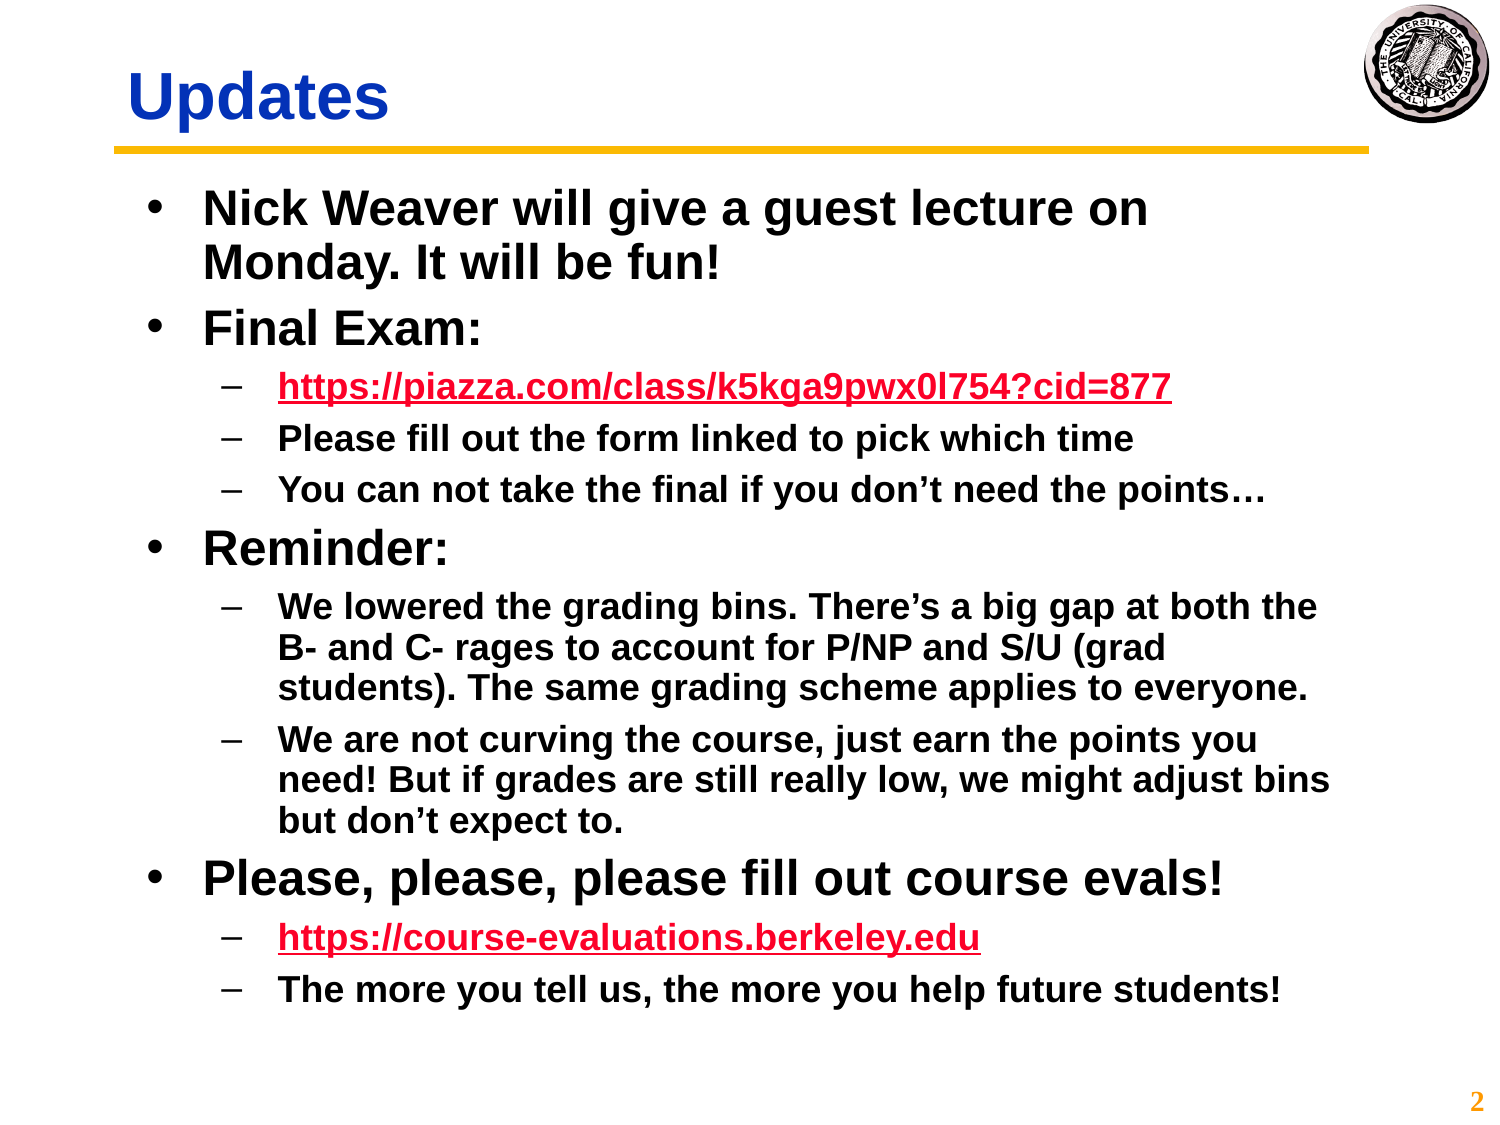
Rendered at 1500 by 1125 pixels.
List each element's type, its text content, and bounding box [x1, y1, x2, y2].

list Nick Weaver will give a guest lecture on Monday. It will be fun! Final Exam: https://piazza.com/class/k5kga9pwx0l754?cid=877 Please fill out the form linked to pick which time You can not take the final if you don’t need the points… Reminder: We lowered the grading bins. There’s a big gap at both the B- and C- rages to account for P/NP and S/U (grad students). The same grading scheme applies to everyone. We are not curving the course, just earn the points you need! But if grades are still really low, we might adjust bins but don’t expect to. Please, please, please fill out course evals! https://course-evaluations.berkeley.edu The more you tell us, the more you help future students! [112, 174, 1363, 1038]
title Updates [112, 37, 1375, 159]
picture [1350, 0, 1500, 127]
slide_number 2 [1412, 1074, 1500, 1125]
